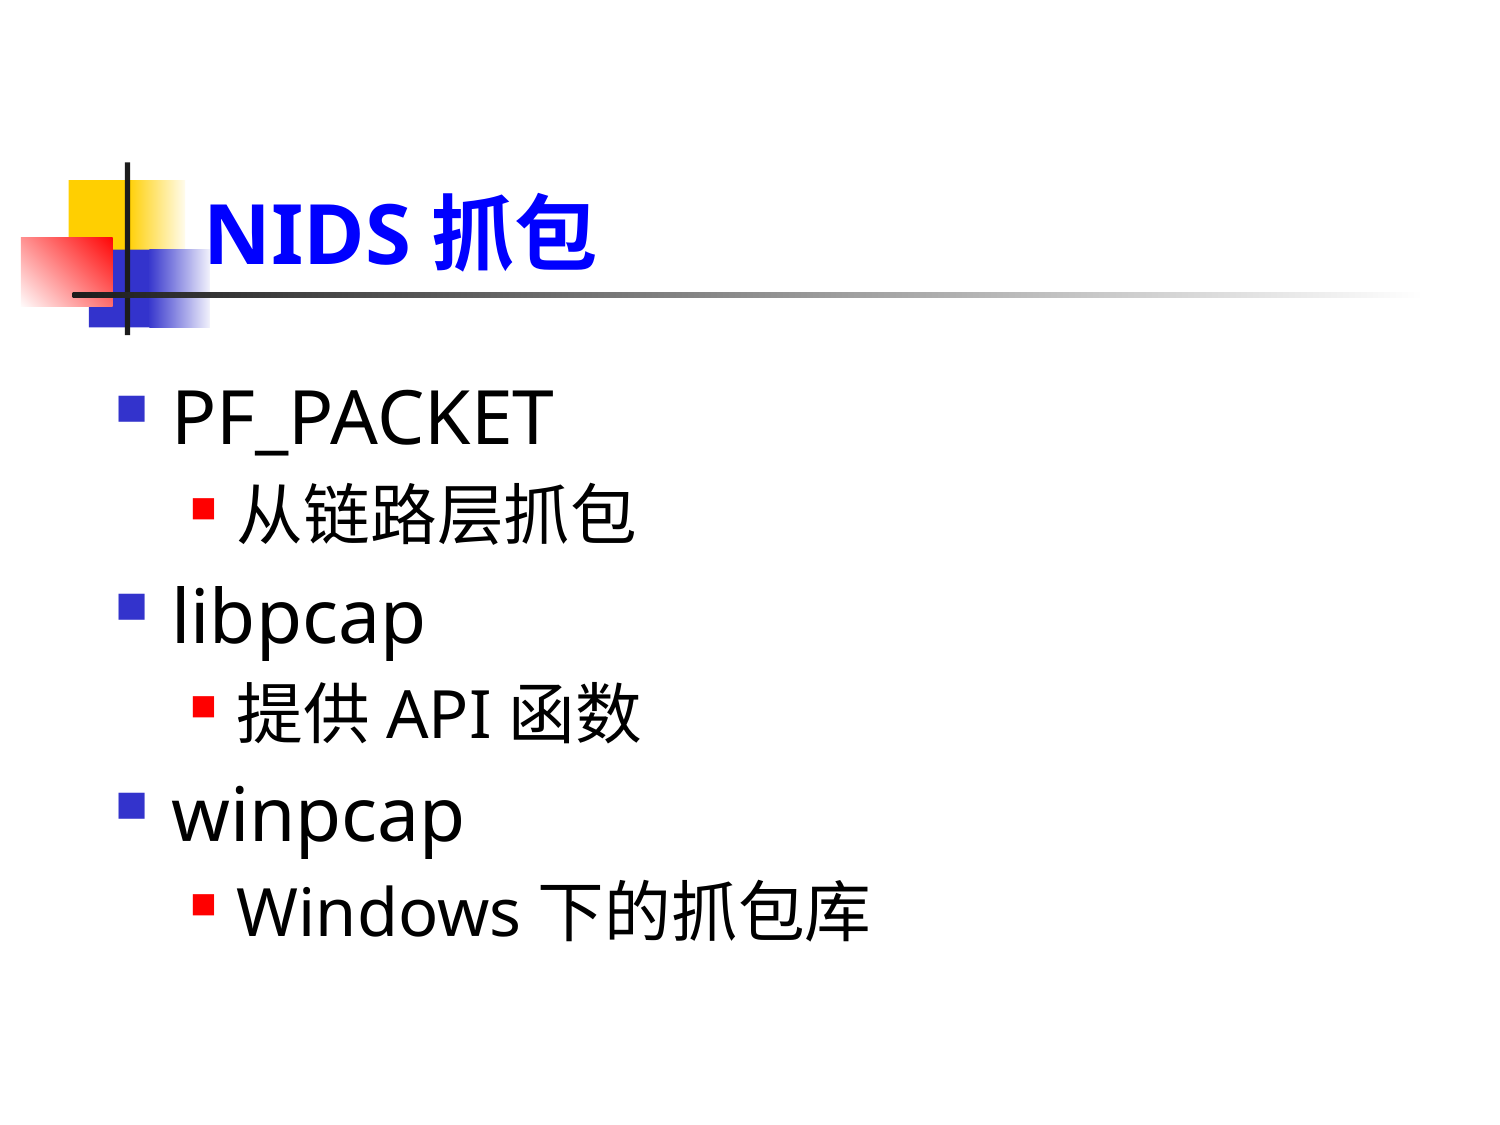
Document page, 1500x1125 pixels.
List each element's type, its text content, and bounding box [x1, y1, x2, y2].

list PF_PACKET 从链路层抓包 libpcap 提供API函数 winpcap Windows下的抓包库 [99, 362, 1375, 1038]
title NIDS抓包 [188, 101, 1468, 289]
